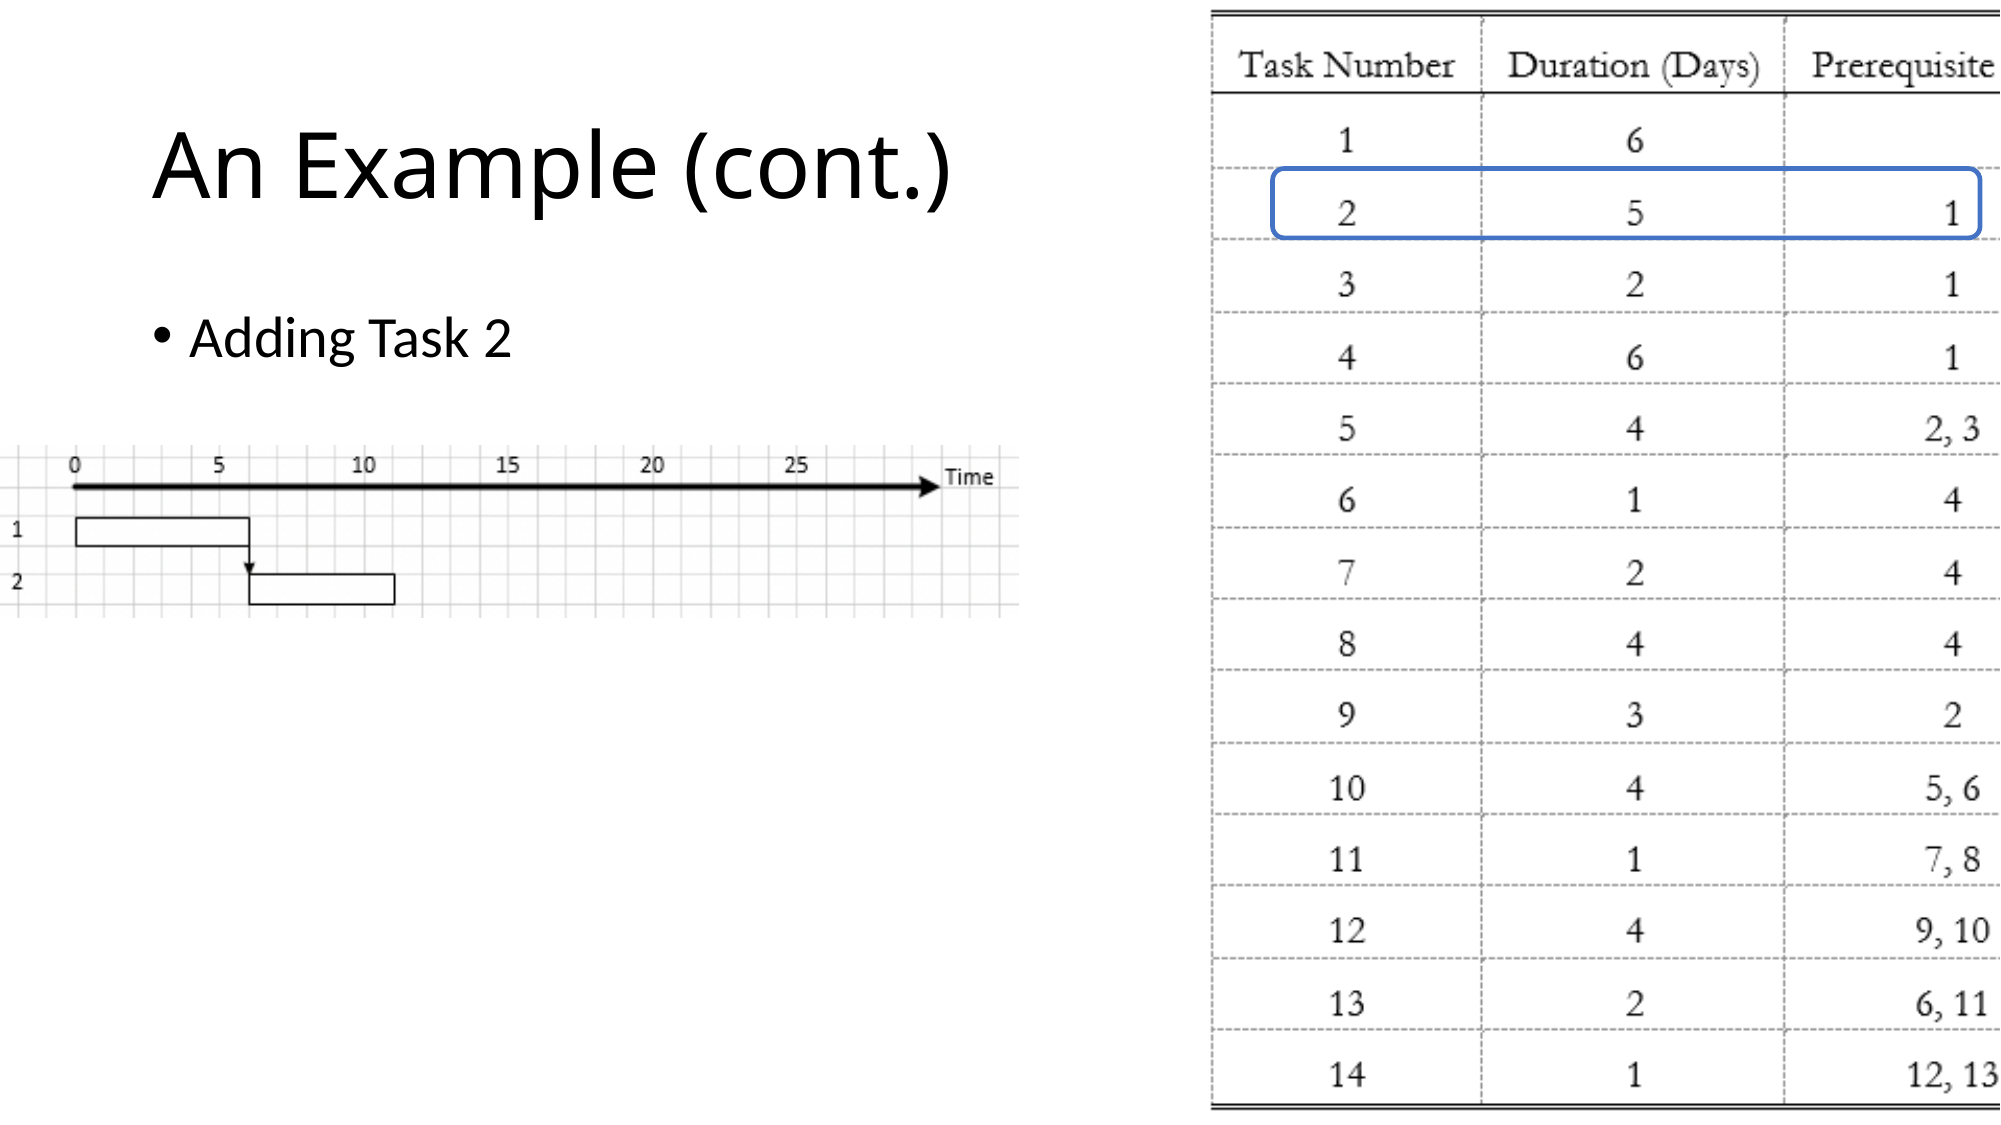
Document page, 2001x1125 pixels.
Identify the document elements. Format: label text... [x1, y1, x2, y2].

picture [1197, 0, 2000, 1125]
picture [0, 445, 1019, 618]
title An Example (cont.) [137, 59, 1197, 278]
list Adding Task 2 [137, 299, 1197, 1014]
